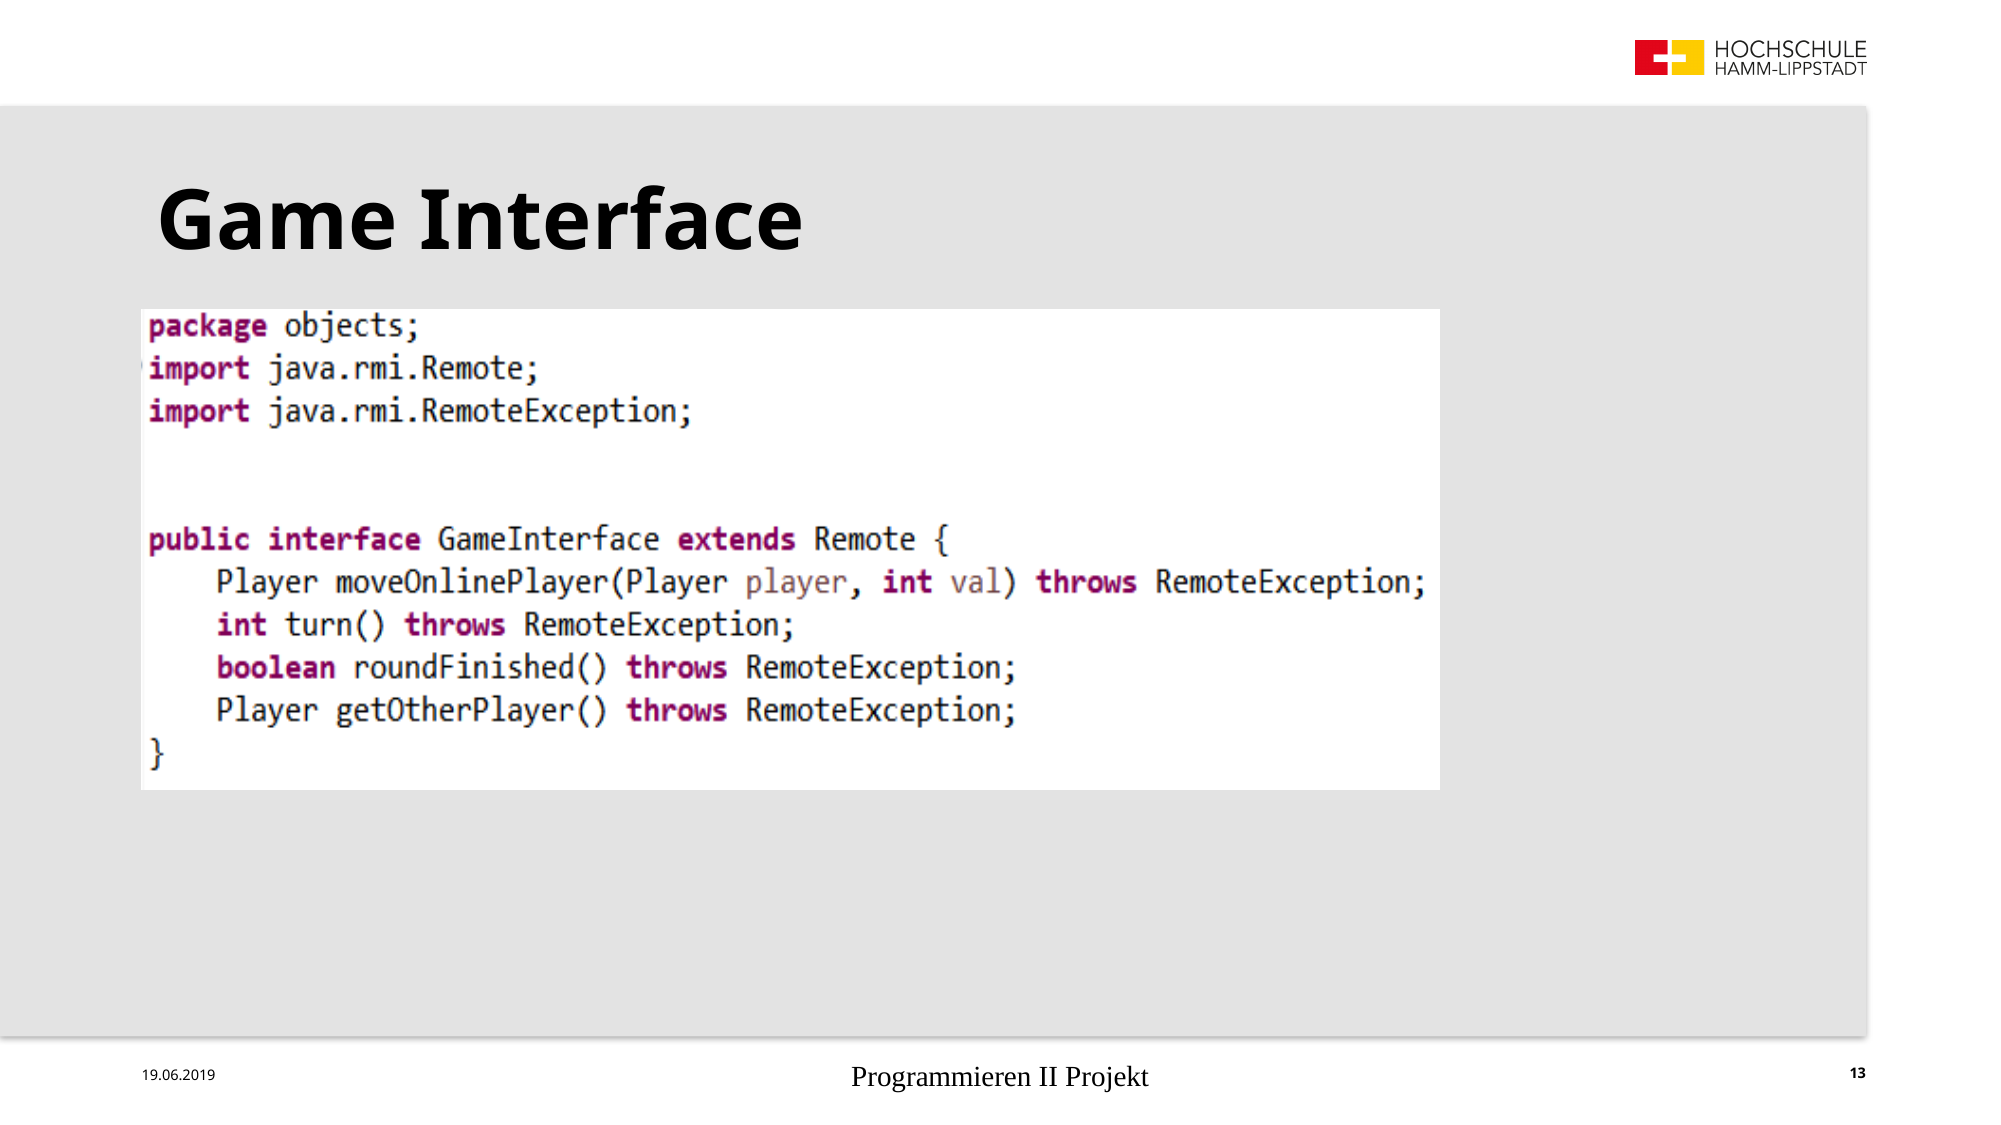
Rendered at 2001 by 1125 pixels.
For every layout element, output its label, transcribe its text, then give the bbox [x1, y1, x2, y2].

footer Programmieren II Projekt [662, 1065, 1338, 1084]
slide_number 13 [1399, 1065, 1867, 1084]
picture [1635, 40, 1867, 75]
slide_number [141, 1065, 609, 1084]
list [141, 309, 1440, 790]
title Game Interface [141, 122, 1821, 310]
